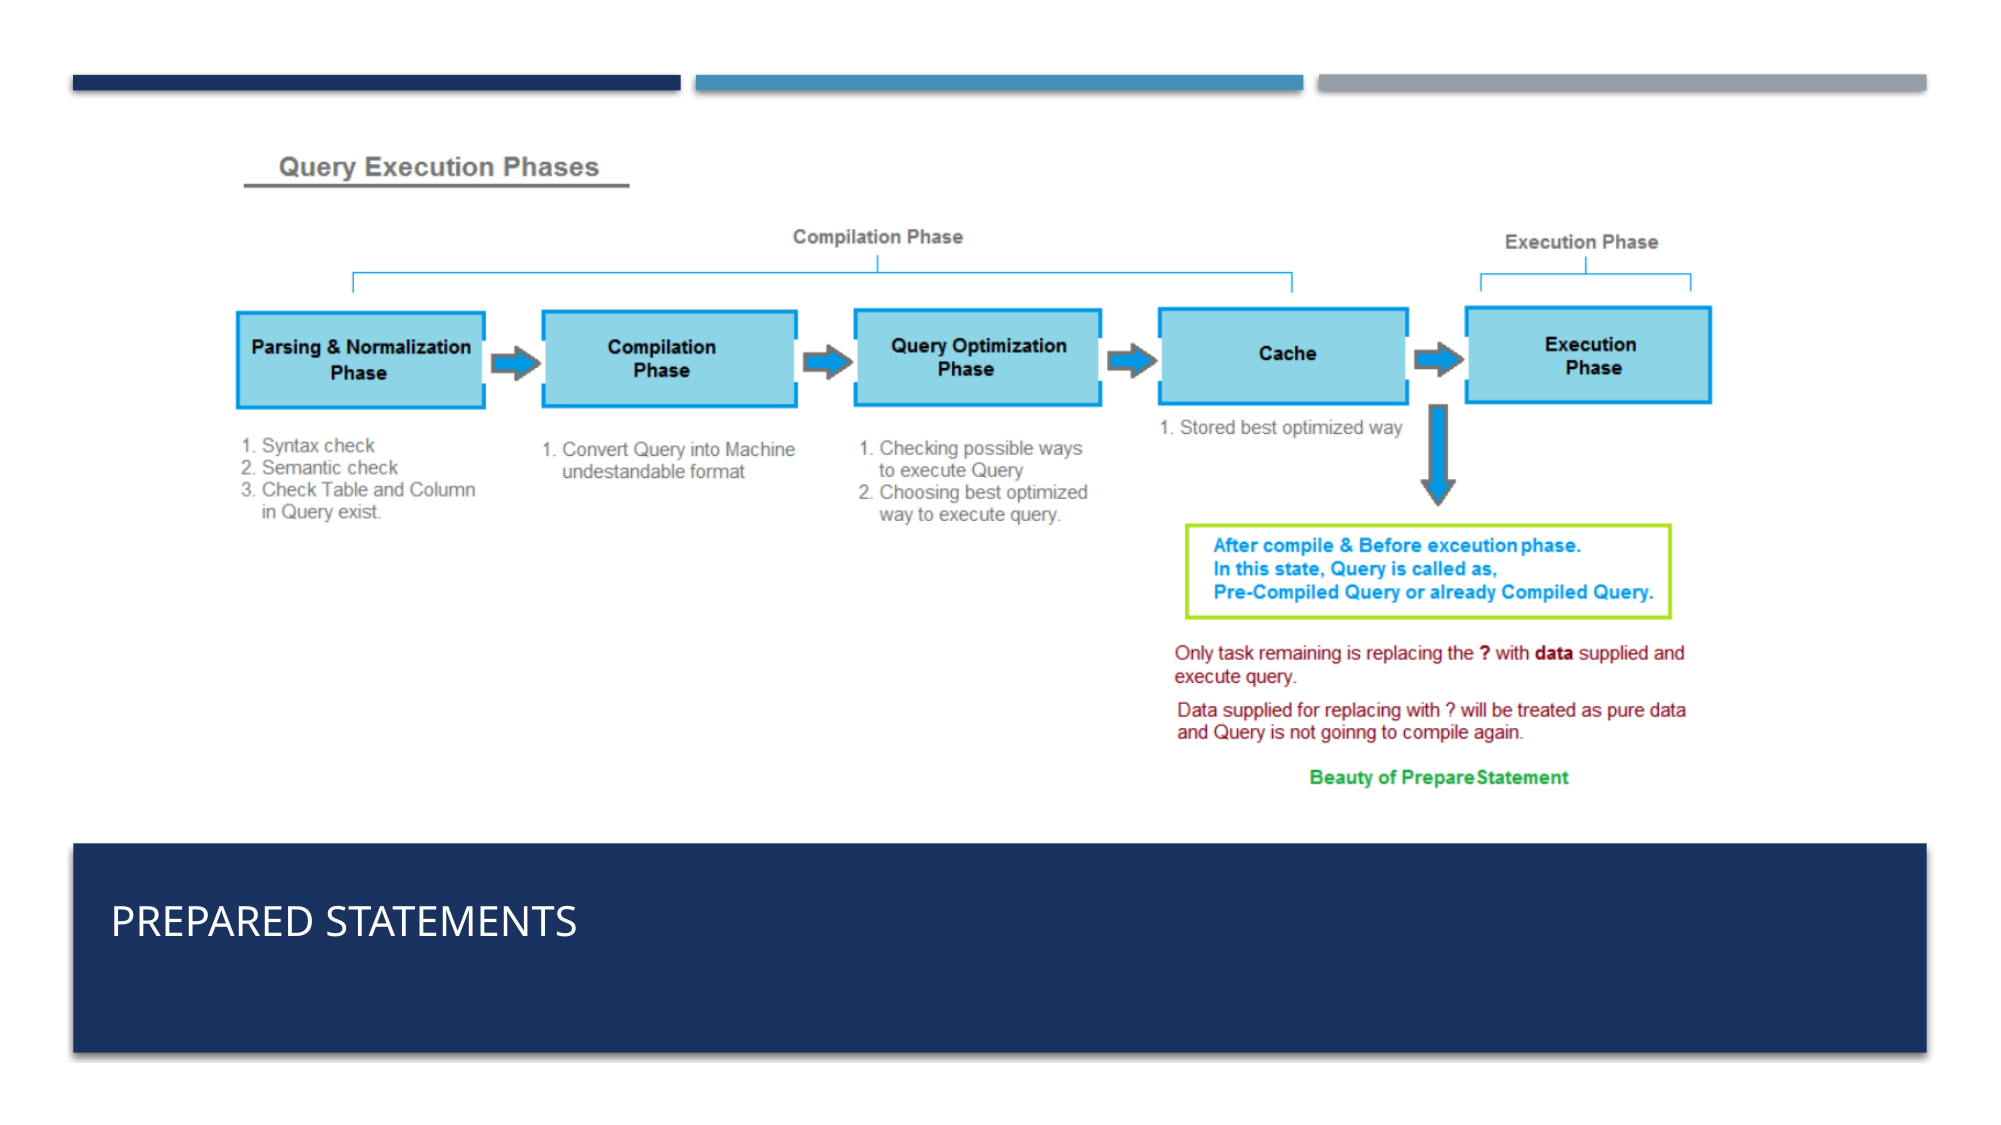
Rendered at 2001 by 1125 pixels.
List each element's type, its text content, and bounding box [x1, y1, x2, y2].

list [198, 129, 1759, 825]
title PREPARED STATEMENTS [95, 863, 901, 977]
